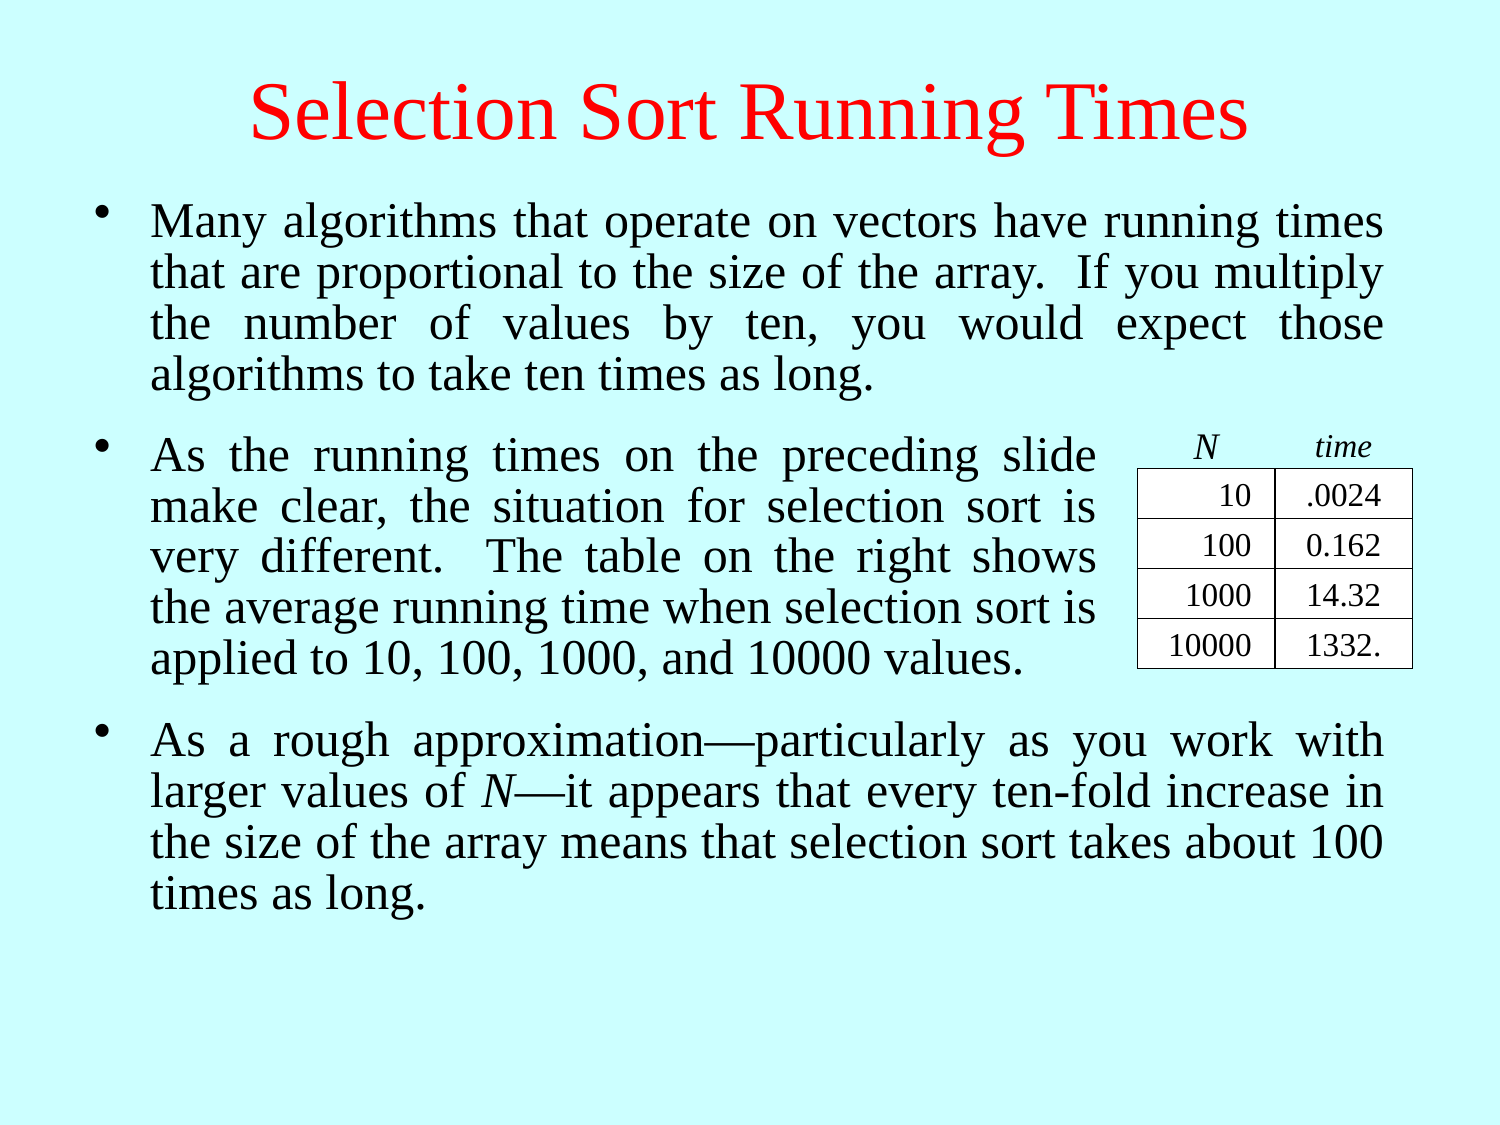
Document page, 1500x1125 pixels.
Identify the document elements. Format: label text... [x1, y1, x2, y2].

title Selection Sort Running Times [0, 12, 1500, 201]
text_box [78, 414, 1413, 751]
text_box Many algorithms that operate on vectors have running times that are proportional to the size of the array. If you multiply the number of values by ten, you would expect those algorithms to take ten times as long. [79, 189, 1400, 412]
text_box As a rough approximation—particularly as you work with larger values of N—it appears that every ten-fold increase in the size of the array means that selection sort takes about 100 times as long. [79, 757, 1400, 938]
